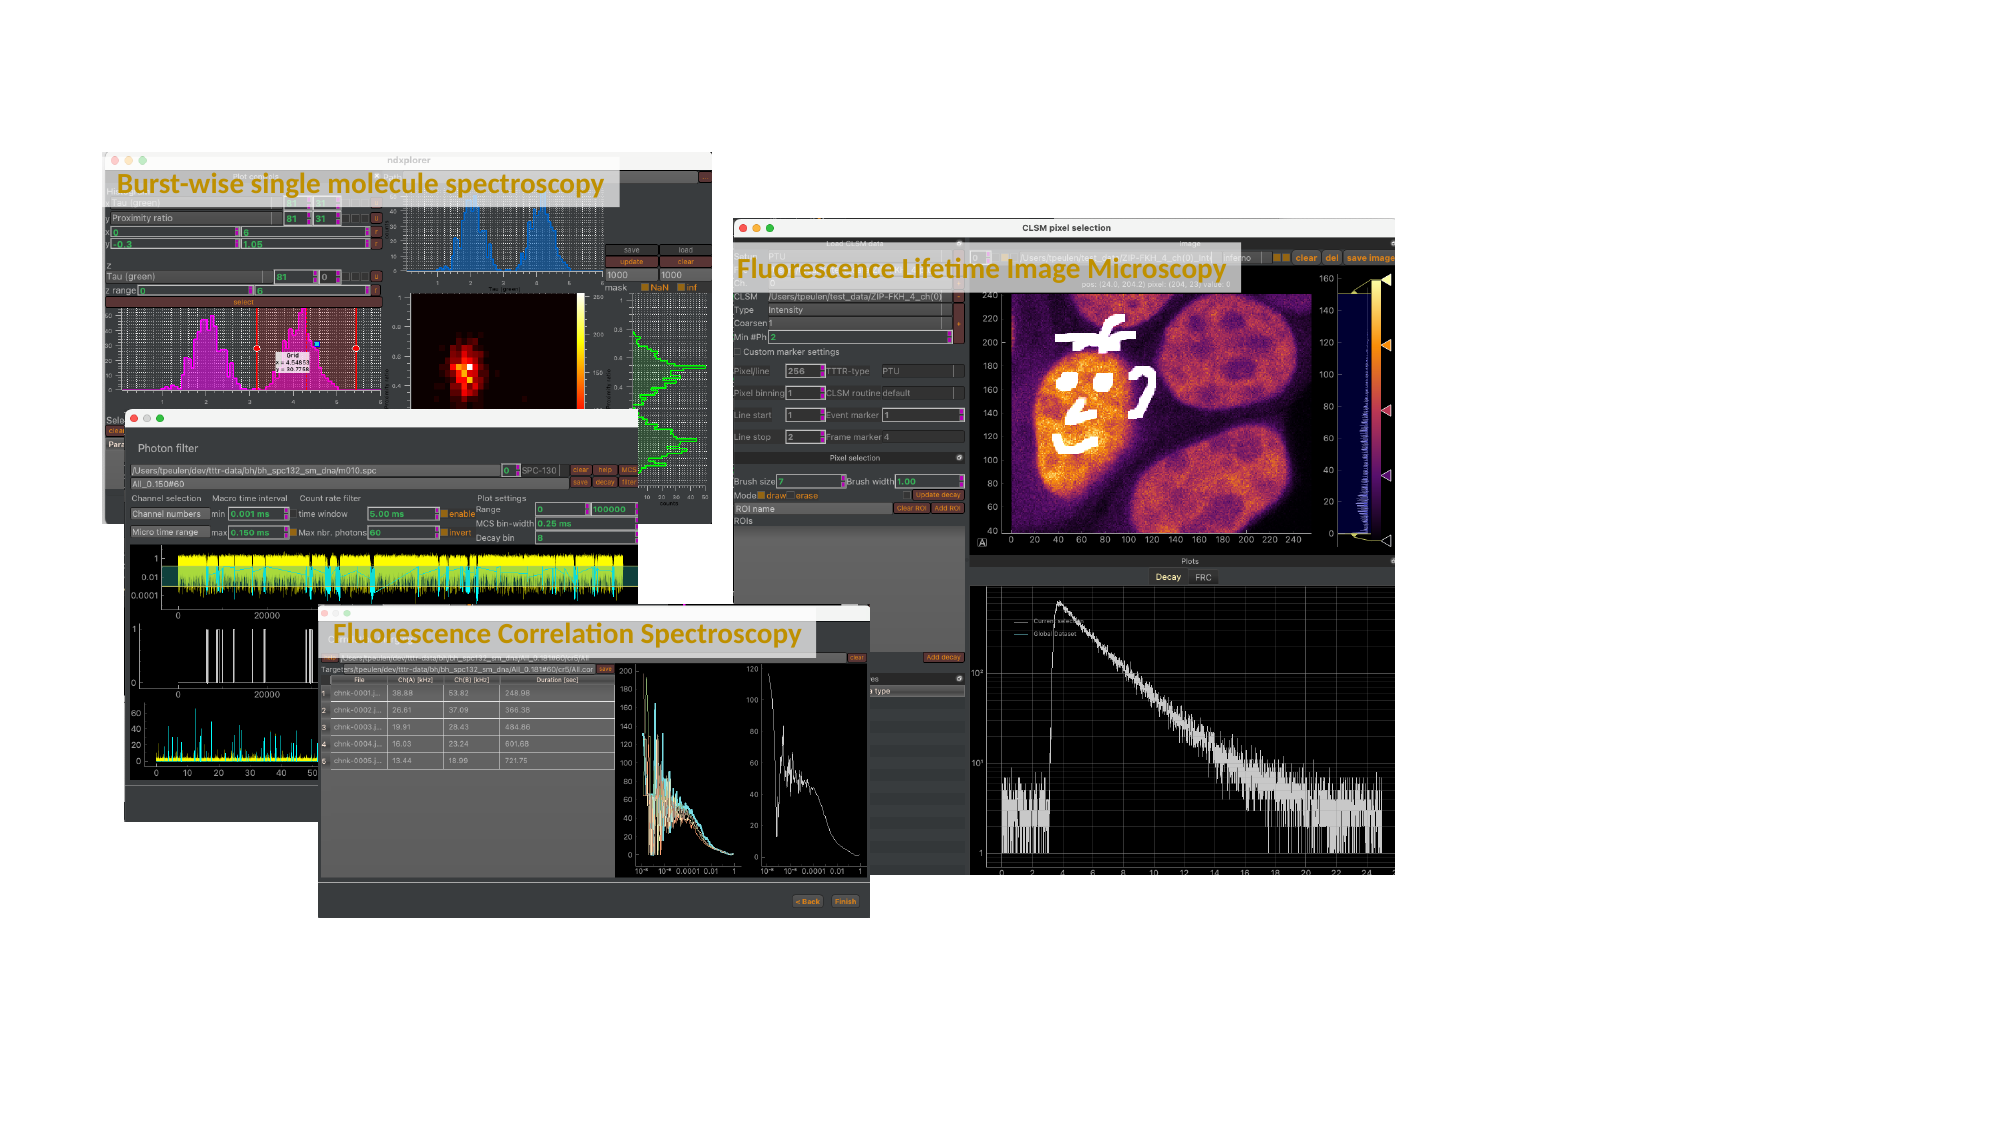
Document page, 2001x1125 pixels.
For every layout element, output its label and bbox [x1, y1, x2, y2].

text_box [102, 152, 1395, 918]
